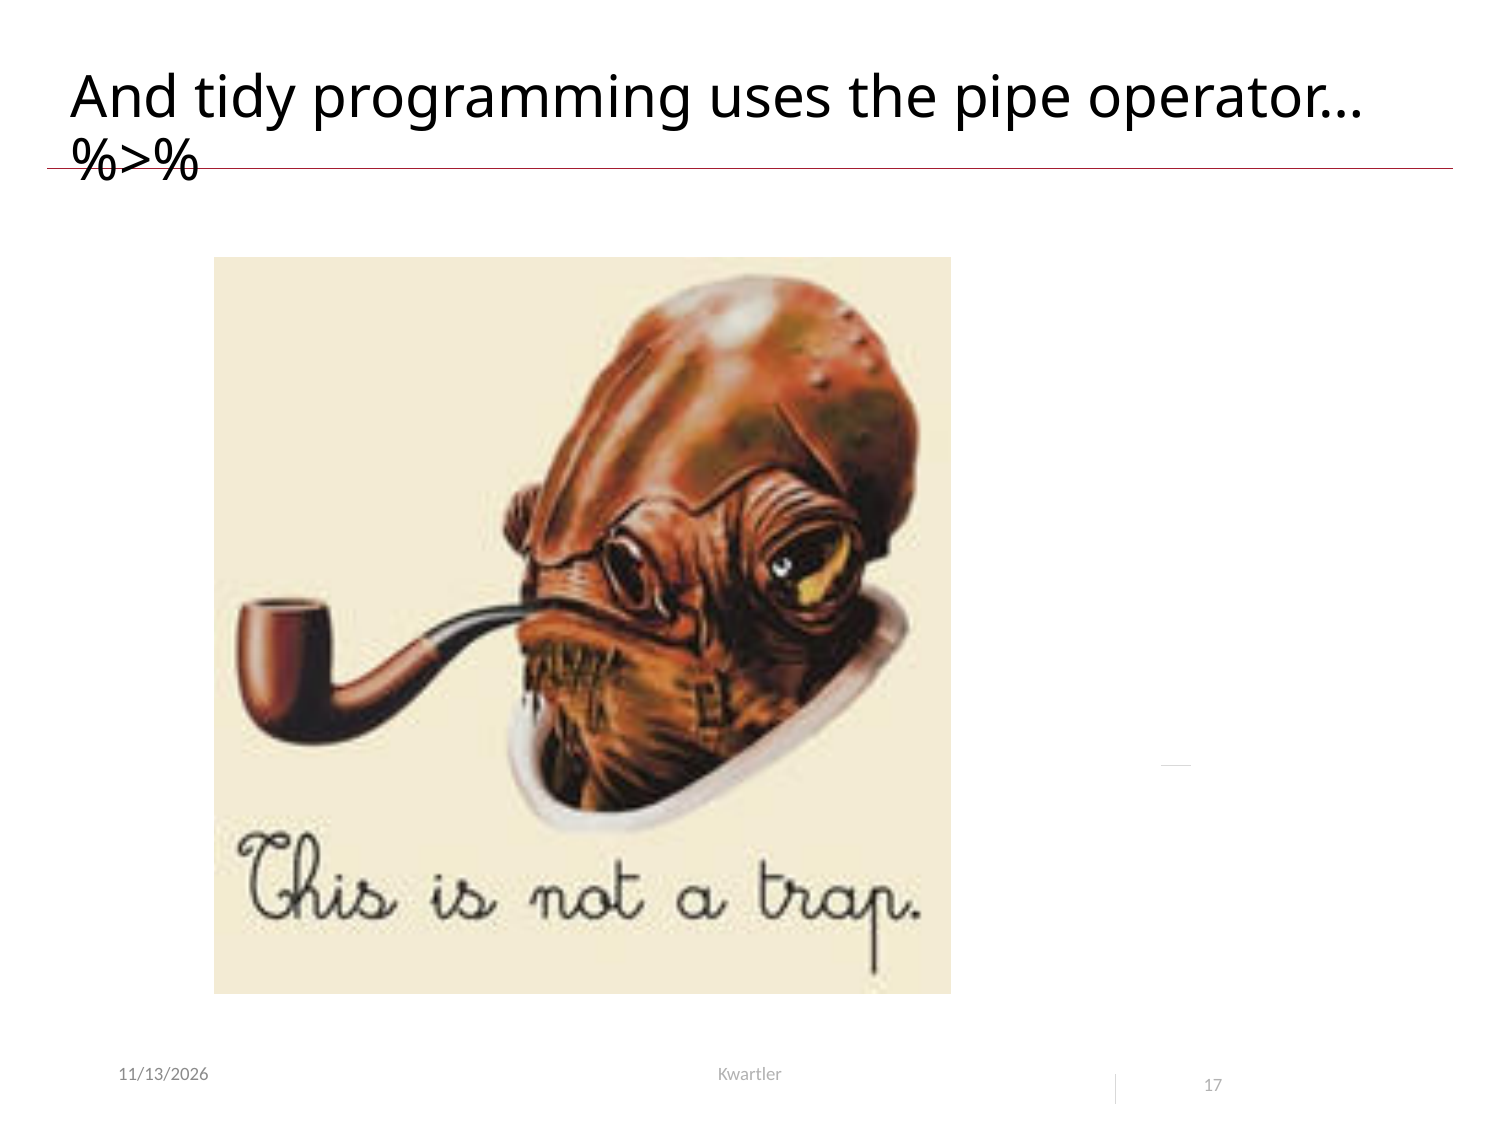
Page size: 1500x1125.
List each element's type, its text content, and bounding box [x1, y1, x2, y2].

footer Kwartler [496, 1042, 1004, 1103]
title And tidy programming uses the pipe operator…%>% [55, 59, 1454, 157]
slide_number 17 [1188, 1042, 1330, 1103]
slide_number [103, 1042, 441, 1103]
picture [214, 257, 951, 994]
